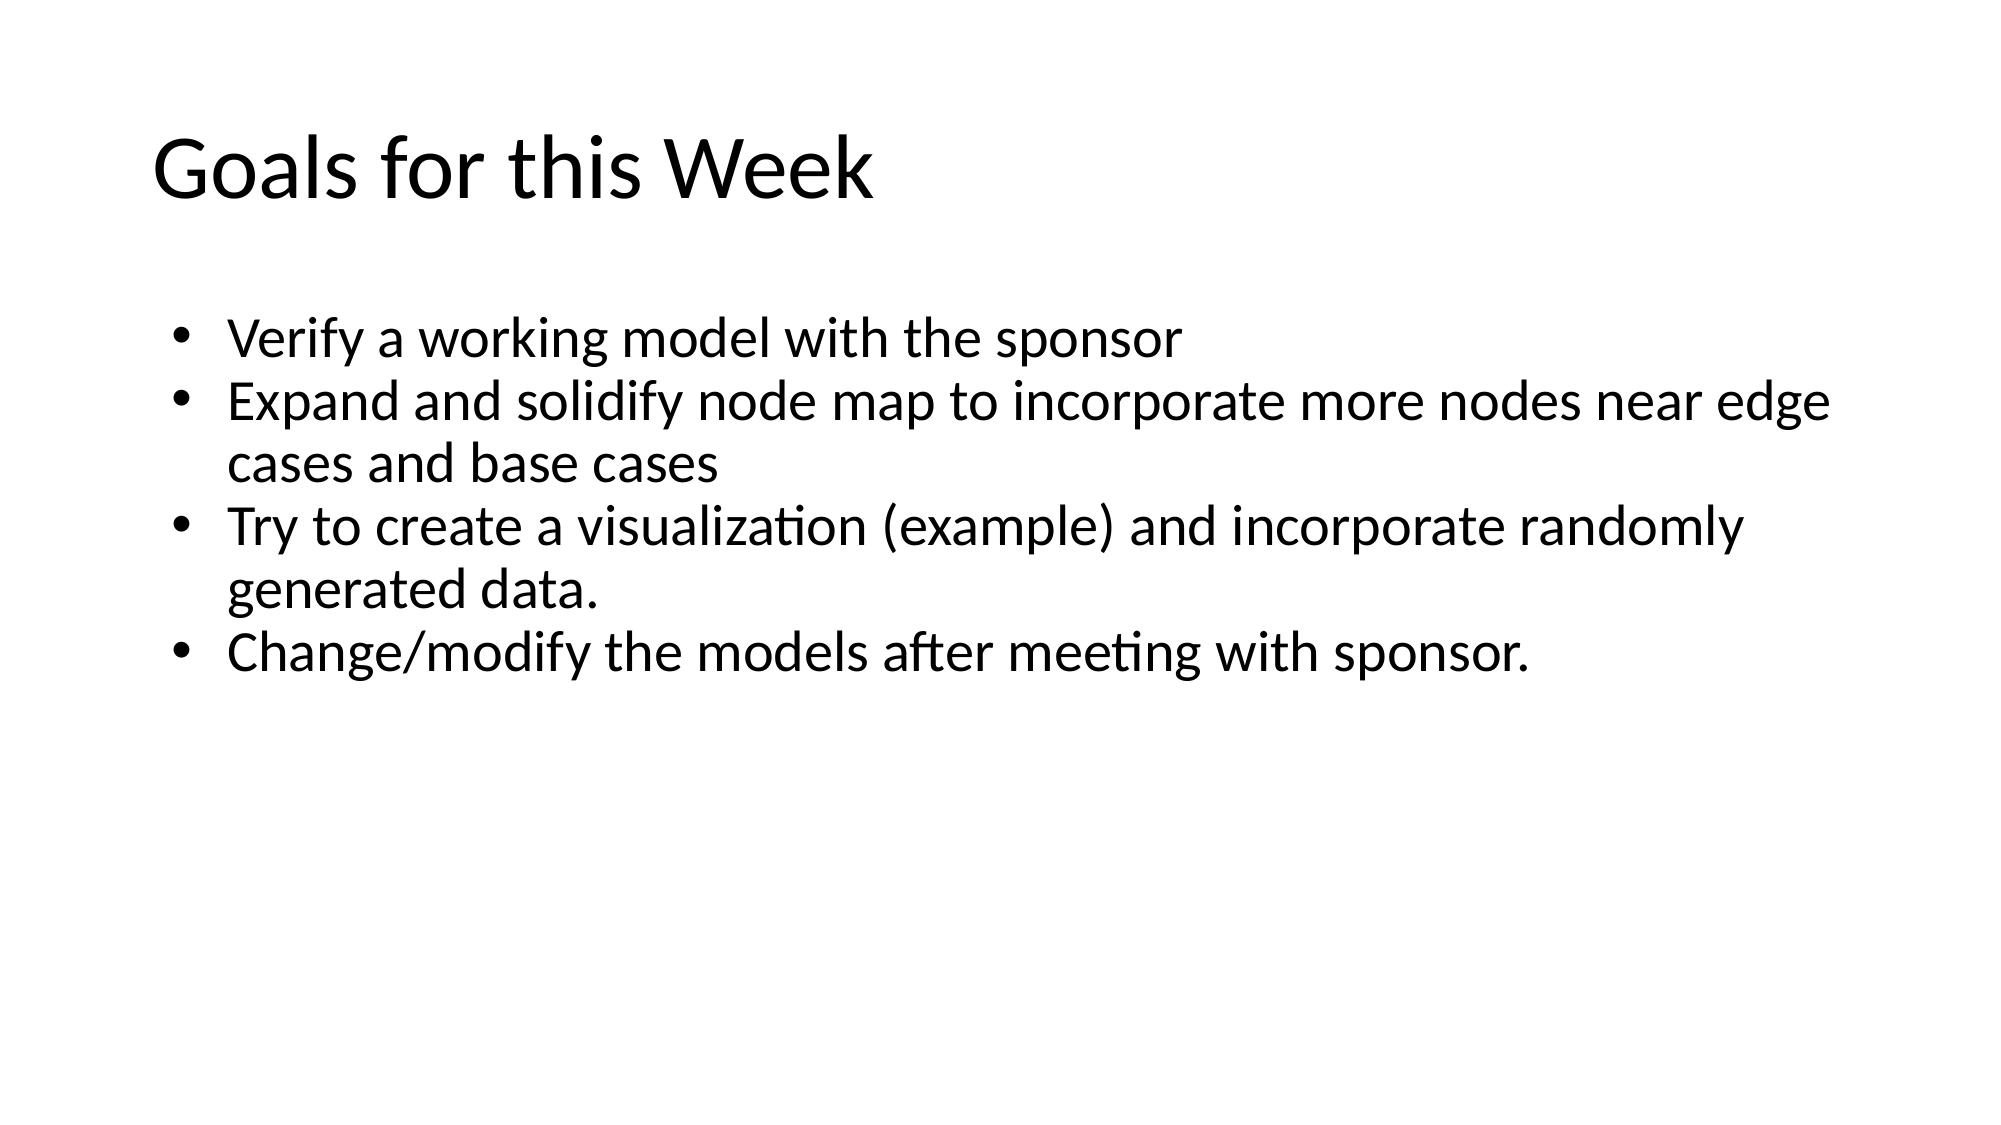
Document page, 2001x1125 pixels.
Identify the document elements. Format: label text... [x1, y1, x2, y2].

list Verify a working model with the sponsor Expand and solidify node map to incorporate more nodes near edge cases and base cases Try to create a visualization (example) and incorporate randomly generated data. Change/modify the models after meeting with sponsor. [137, 299, 1863, 1014]
title Goals for this Week [137, 59, 1863, 278]
